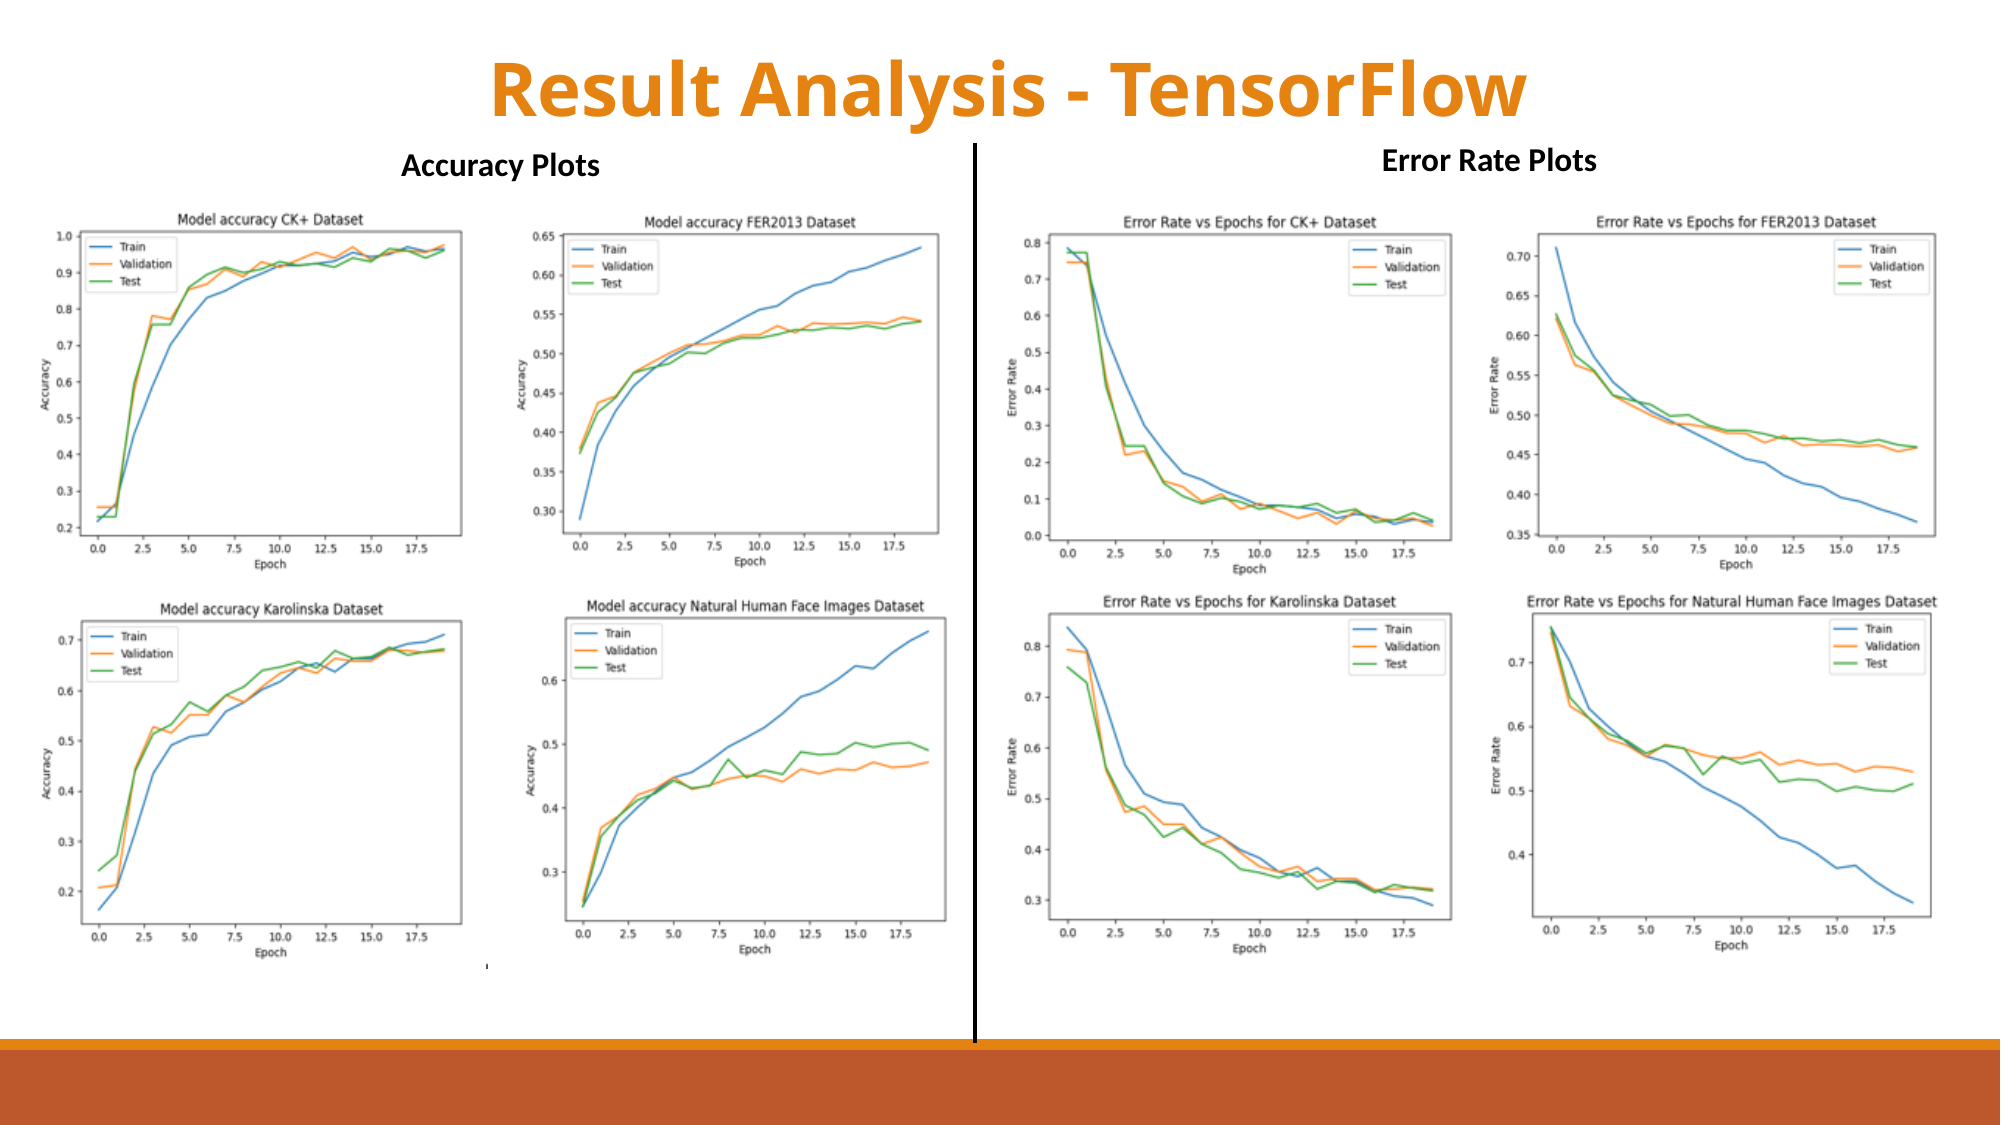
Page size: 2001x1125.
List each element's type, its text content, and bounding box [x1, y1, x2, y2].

text_box Accuracy Plots [376, 132, 625, 176]
picture [976, 191, 1974, 982]
picture [25, 179, 974, 970]
text_box Error Rate Plots [1365, 128, 1614, 186]
text_box Result Analysis - TensorFlow [386, 44, 1631, 141]
